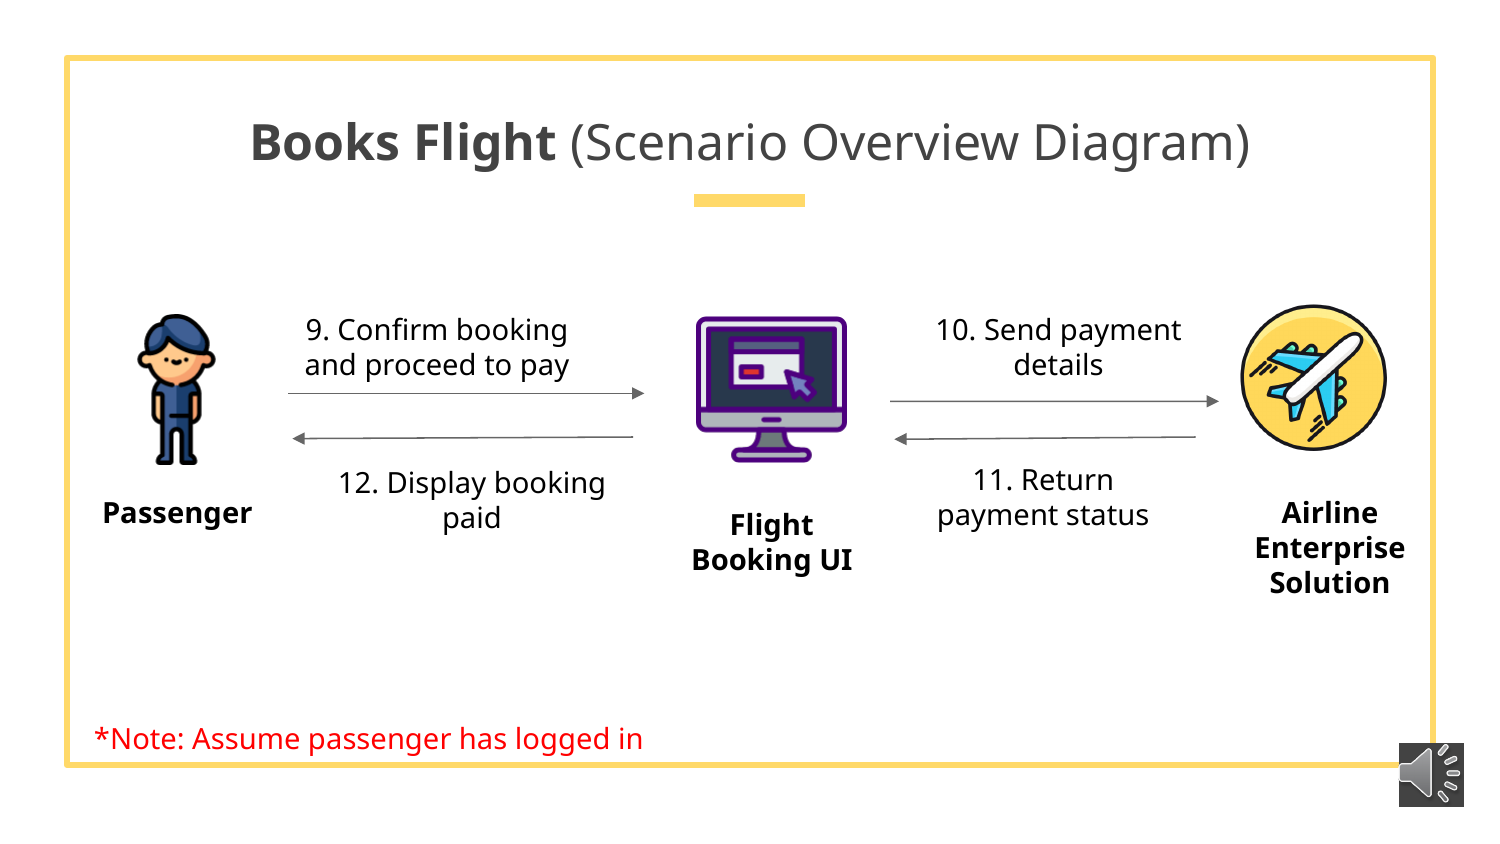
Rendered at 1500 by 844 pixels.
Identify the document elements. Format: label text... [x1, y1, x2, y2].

picture [101, 314, 252, 465]
list Airline Enterprise Solution [1229, 494, 1432, 629]
picture [1199, 262, 1429, 492]
list Flight Booking UI [670, 491, 873, 642]
list *Note: Assume passenger has logged in [78, 705, 721, 790]
title Books Flight (Scenario Overview Diagram) [0, 35, 1500, 186]
list 10. Send payment details [880, 296, 1194, 362]
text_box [894, 436, 1196, 440]
list 11. Return payment status [905, 448, 1182, 512]
list 12. Display booking paid [307, 449, 637, 559]
picture [696, 314, 847, 465]
slide_number 14 [1402, 764, 1493, 830]
list Passenger [76, 479, 279, 544]
picture [1397, 741, 1465, 809]
list 9. Confirm booking and proceed to pay [266, 296, 608, 381]
